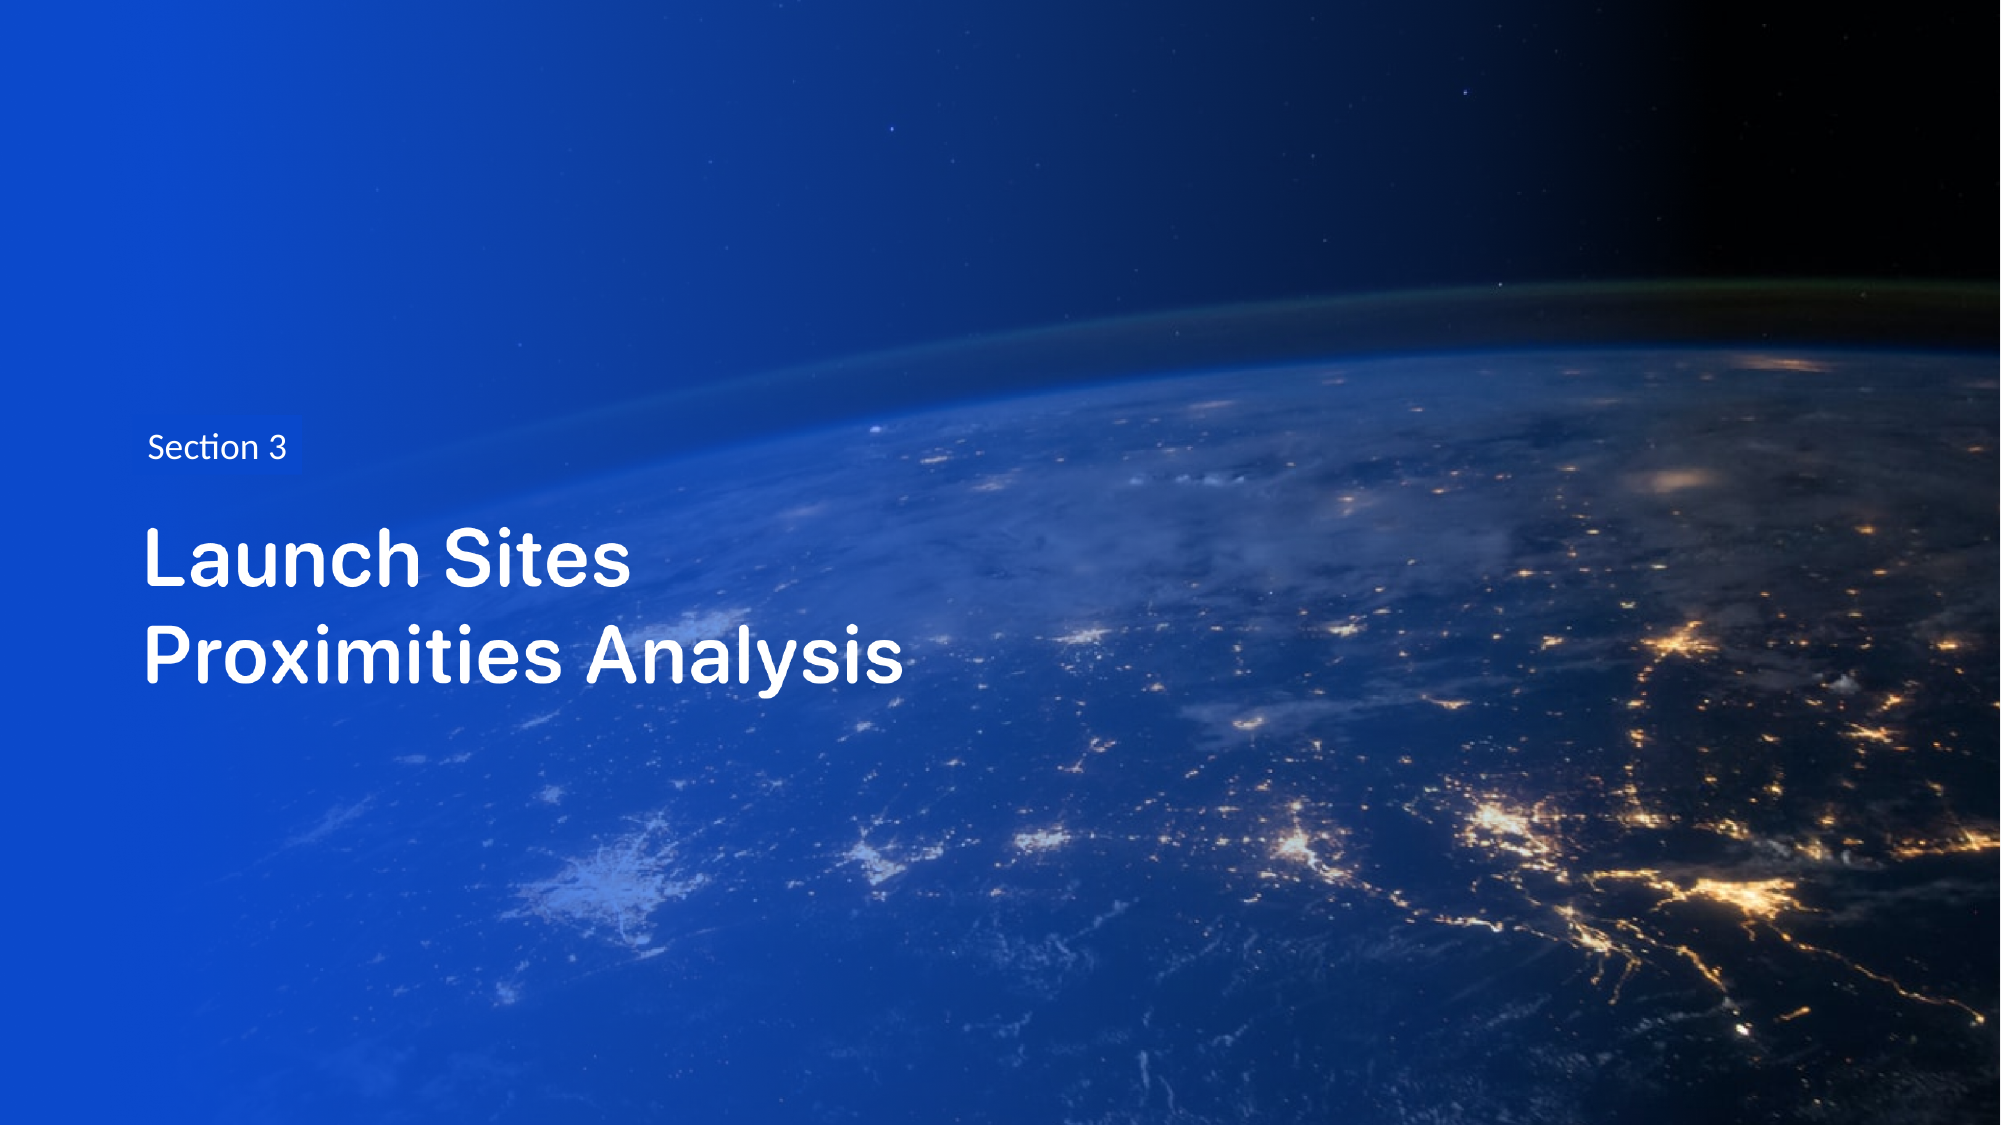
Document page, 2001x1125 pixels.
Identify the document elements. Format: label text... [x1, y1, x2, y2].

text_box Section 3 [132, 414, 303, 475]
picture [0, 0, 2001, 1125]
